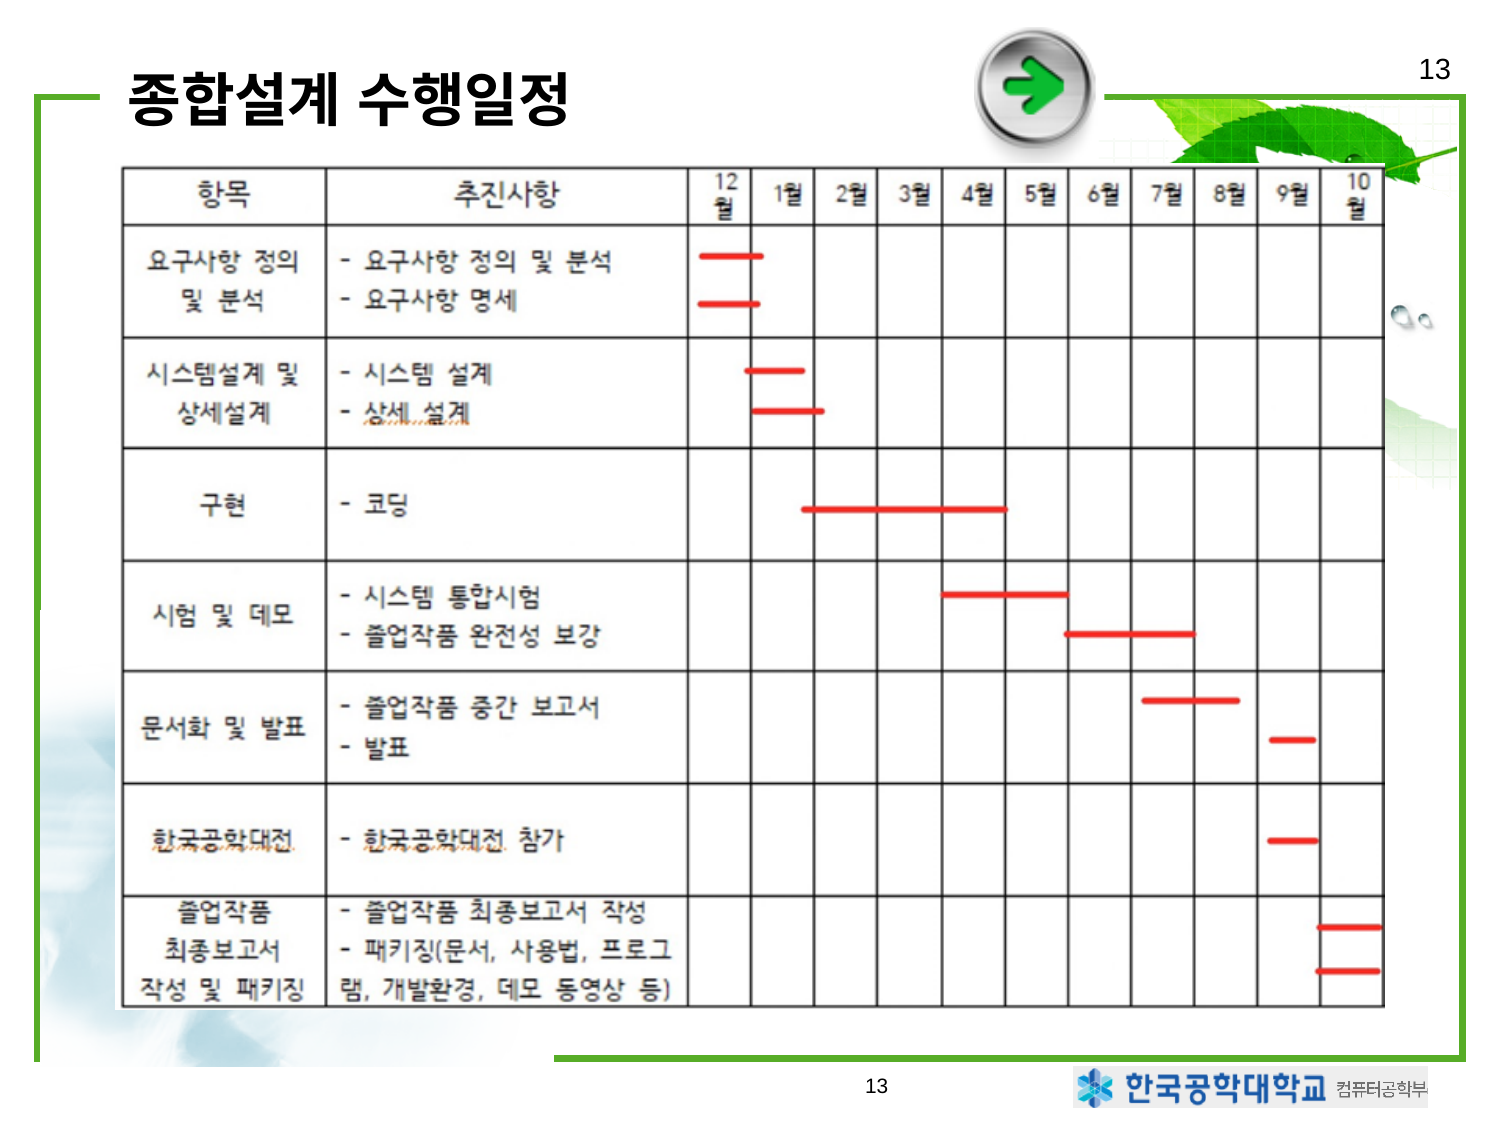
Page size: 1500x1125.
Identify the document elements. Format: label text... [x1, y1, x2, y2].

slide_number 13 [1116, 42, 1467, 83]
picture [40, 27, 1457, 1067]
picture [1073, 1066, 1428, 1108]
title 종합설계 수행일정 [112, 51, 875, 144]
